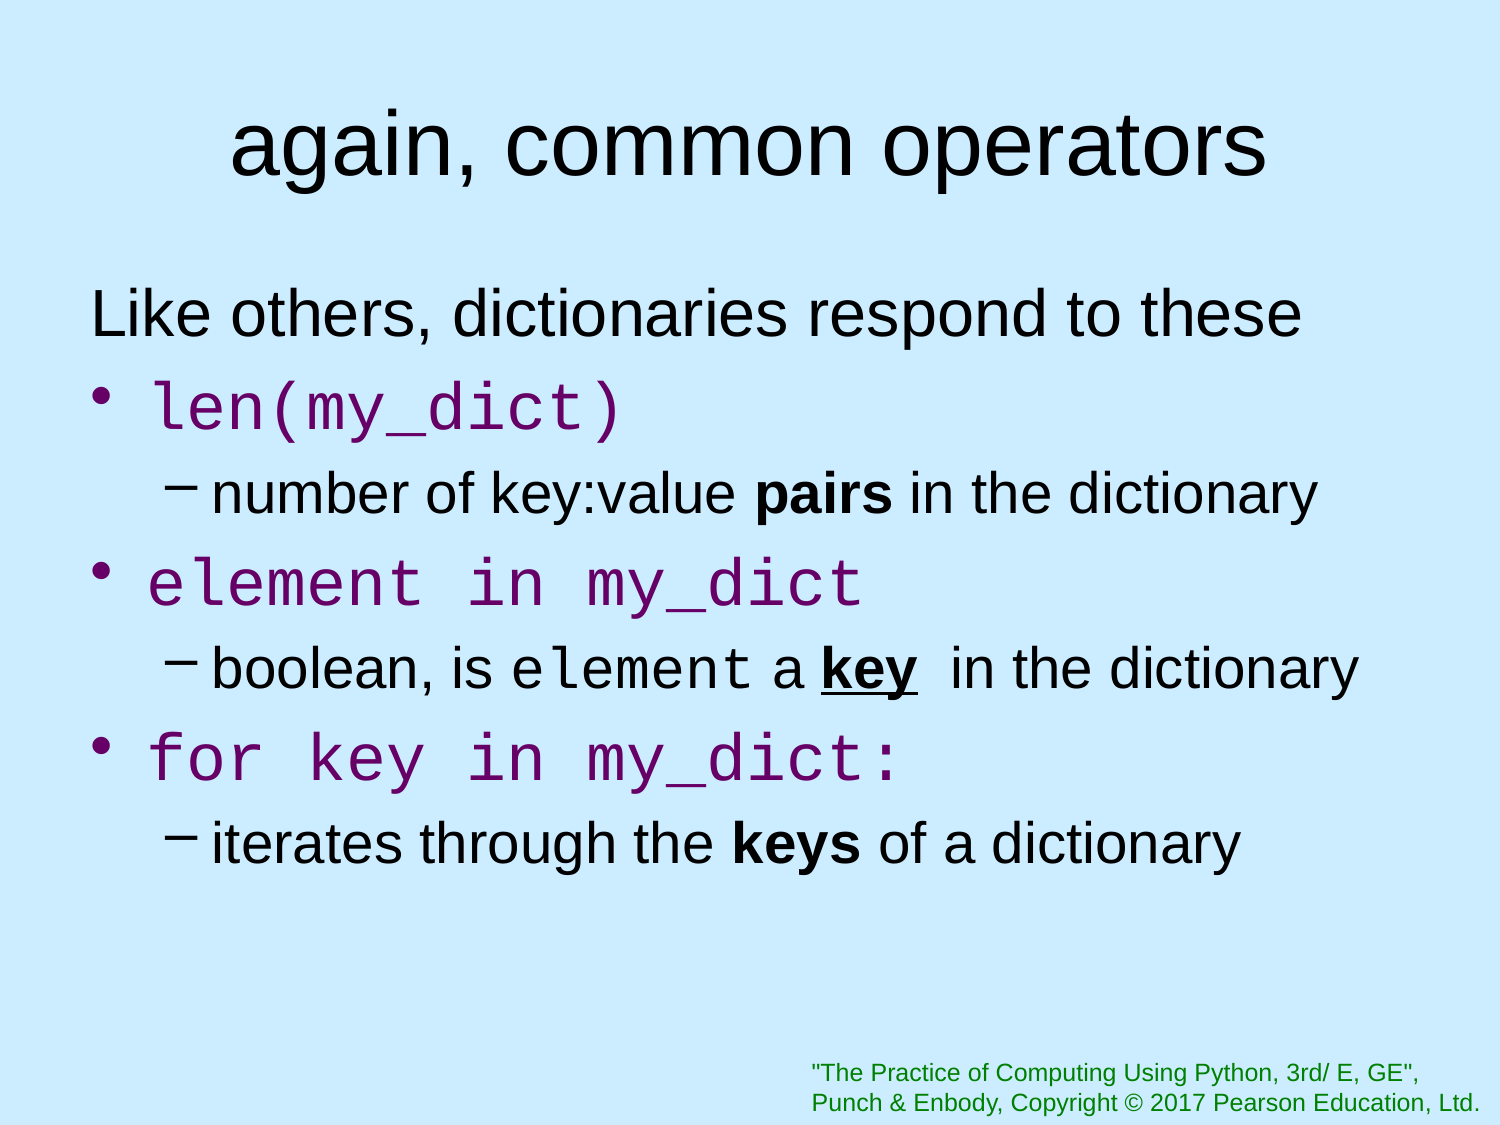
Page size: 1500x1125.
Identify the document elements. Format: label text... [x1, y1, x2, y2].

list Like others, dictionaries respond to these len(my_dict) number of key:value pairs in the dictionary element in my_dict boolean, is element a key in the dictionary for key in my_dict: iterates through the keys of a dictionary [75, 262, 1425, 1005]
title again, common operators [75, 45, 1425, 233]
